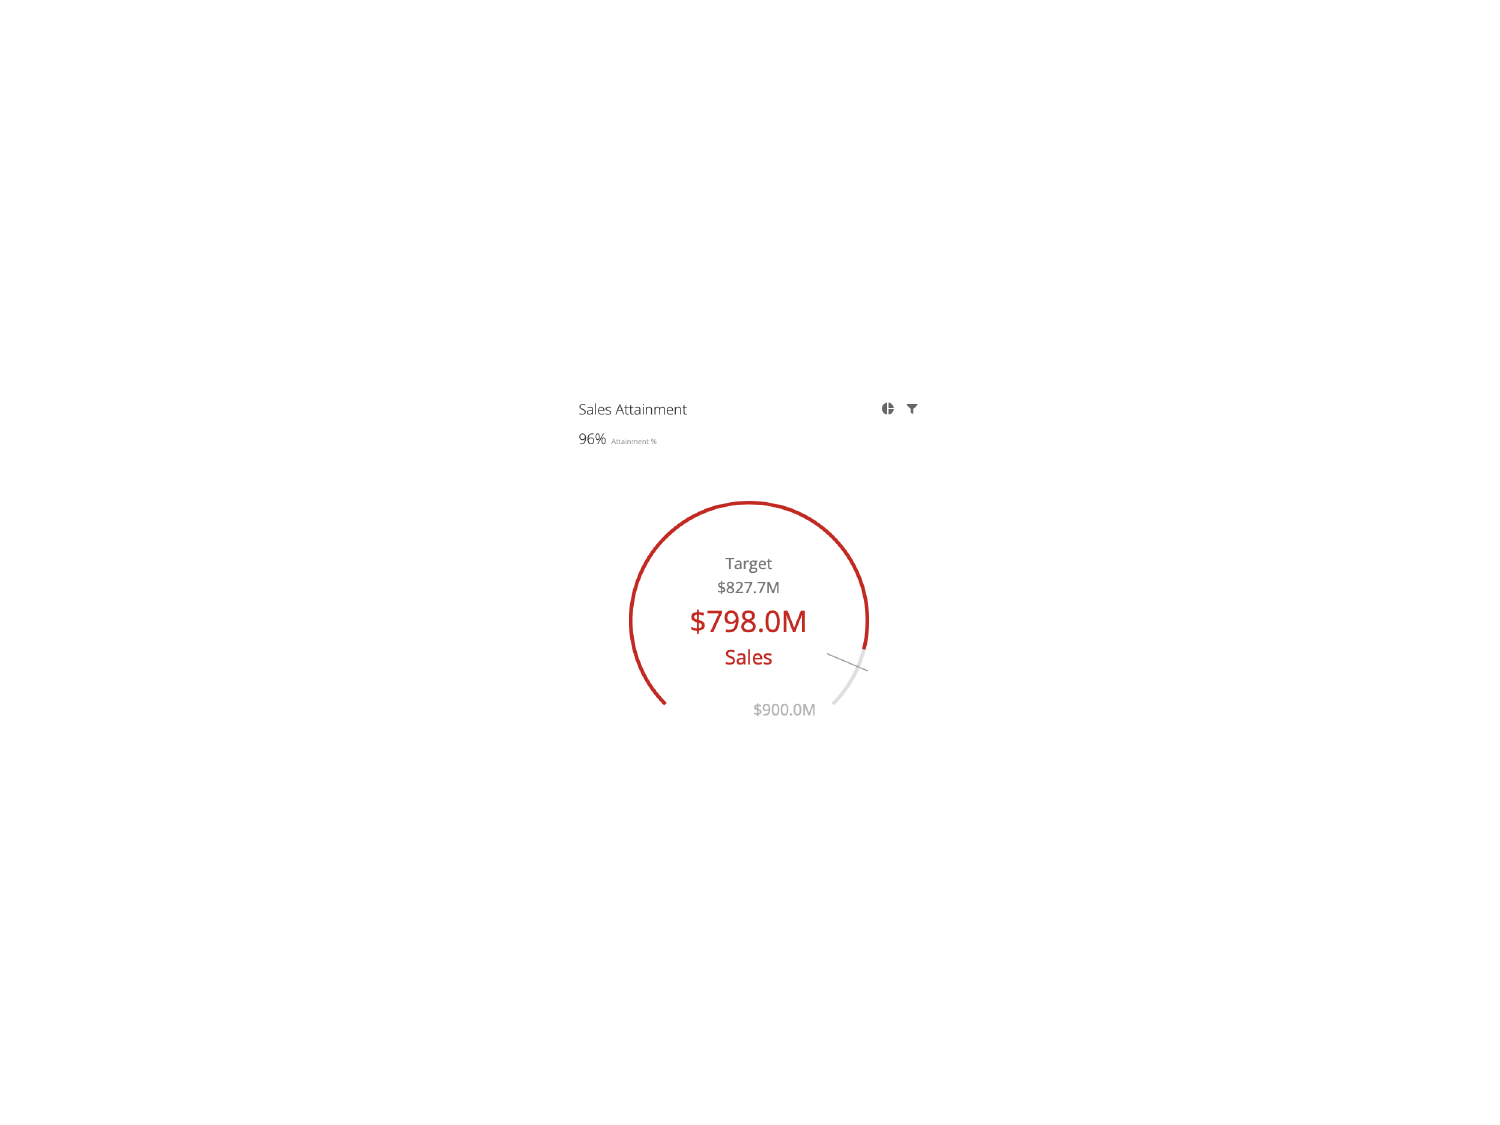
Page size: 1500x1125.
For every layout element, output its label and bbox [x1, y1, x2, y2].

picture [568, 388, 932, 736]
